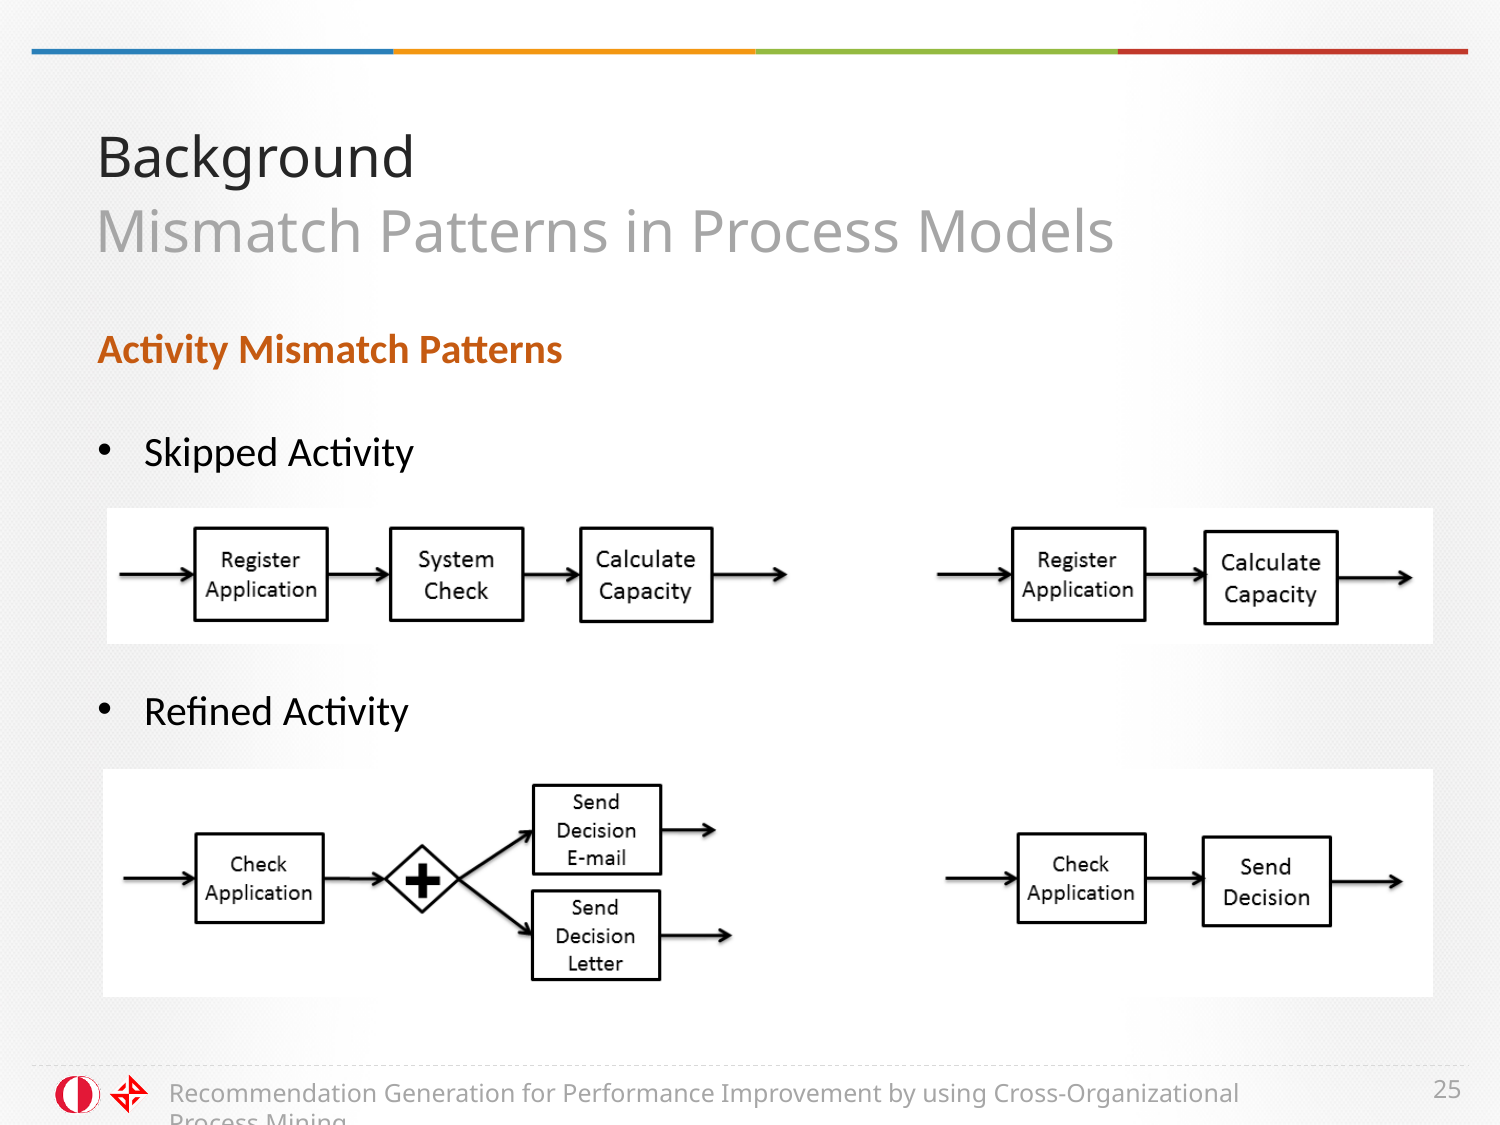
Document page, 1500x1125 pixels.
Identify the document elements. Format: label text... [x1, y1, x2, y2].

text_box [31, 1065, 1477, 1116]
picture [178, 1116, 267, 1125]
picture [173, 1116, 180, 1123]
text_box Background [81, 114, 1500, 187]
picture [272, 1116, 281, 1125]
text_box Activity Mismatch Patterns [85, 316, 1064, 418]
text_box Skipped Activity [85, 418, 1064, 479]
picture [0, 0, 1500, 1125]
text_box Refined Activity [85, 677, 1064, 725]
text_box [31, 48, 1469, 55]
text_box Mismatch Patterns in Process Models [80, 187, 1500, 272]
